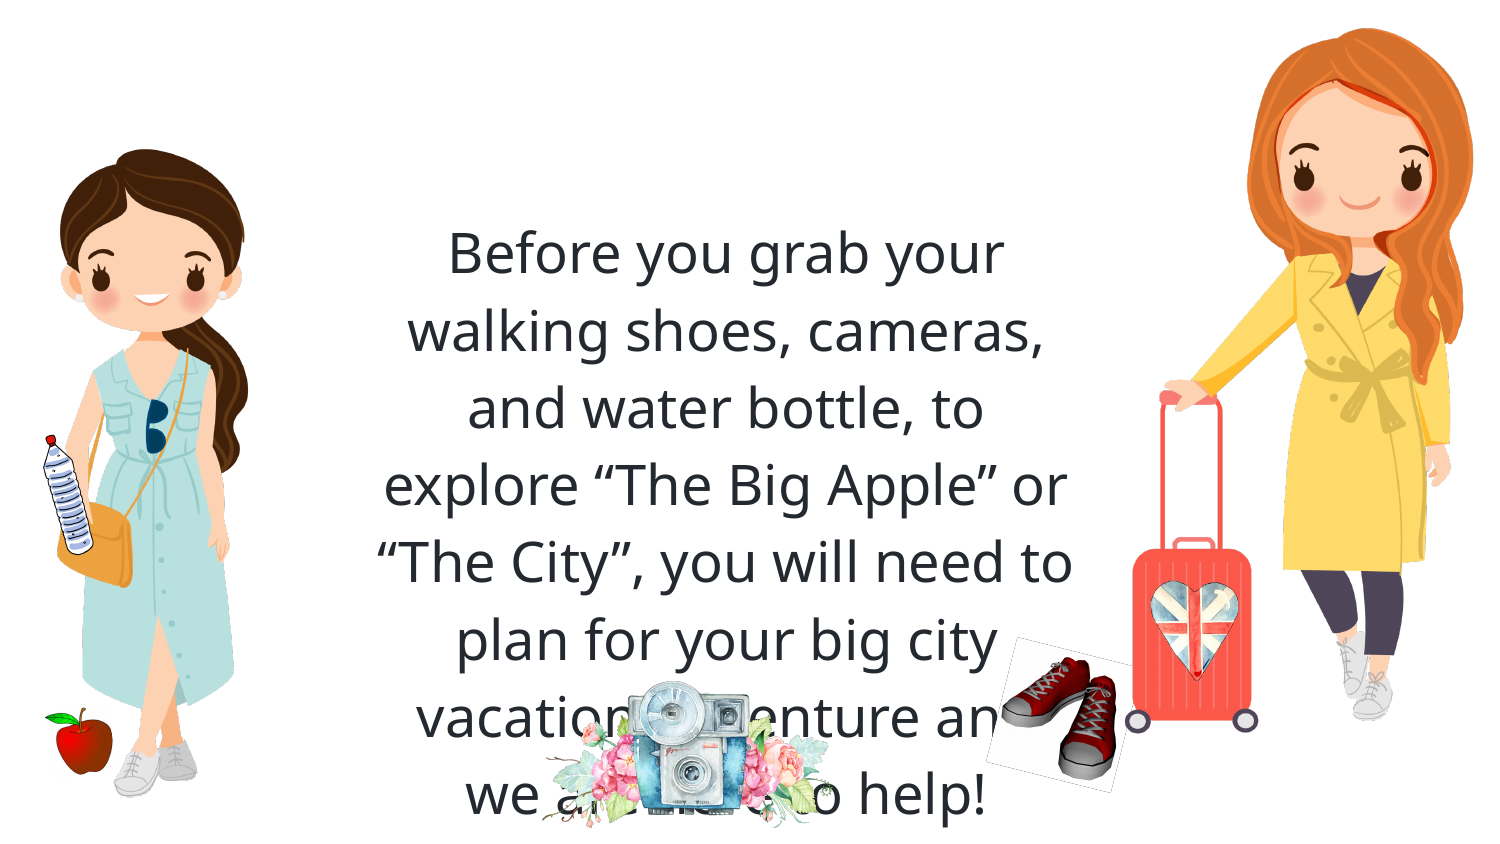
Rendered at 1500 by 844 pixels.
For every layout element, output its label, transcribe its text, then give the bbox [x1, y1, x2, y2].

picture [987, 0, 1500, 806]
picture [0, 109, 390, 844]
picture [542, 681, 834, 828]
text_box Before you grab your walking shoes, cameras, and water bottle, to explore “The Big Apple” or “The City”, you will need to plan for your big city vacation adventure and we are here to help! [394, 192, 1095, 841]
